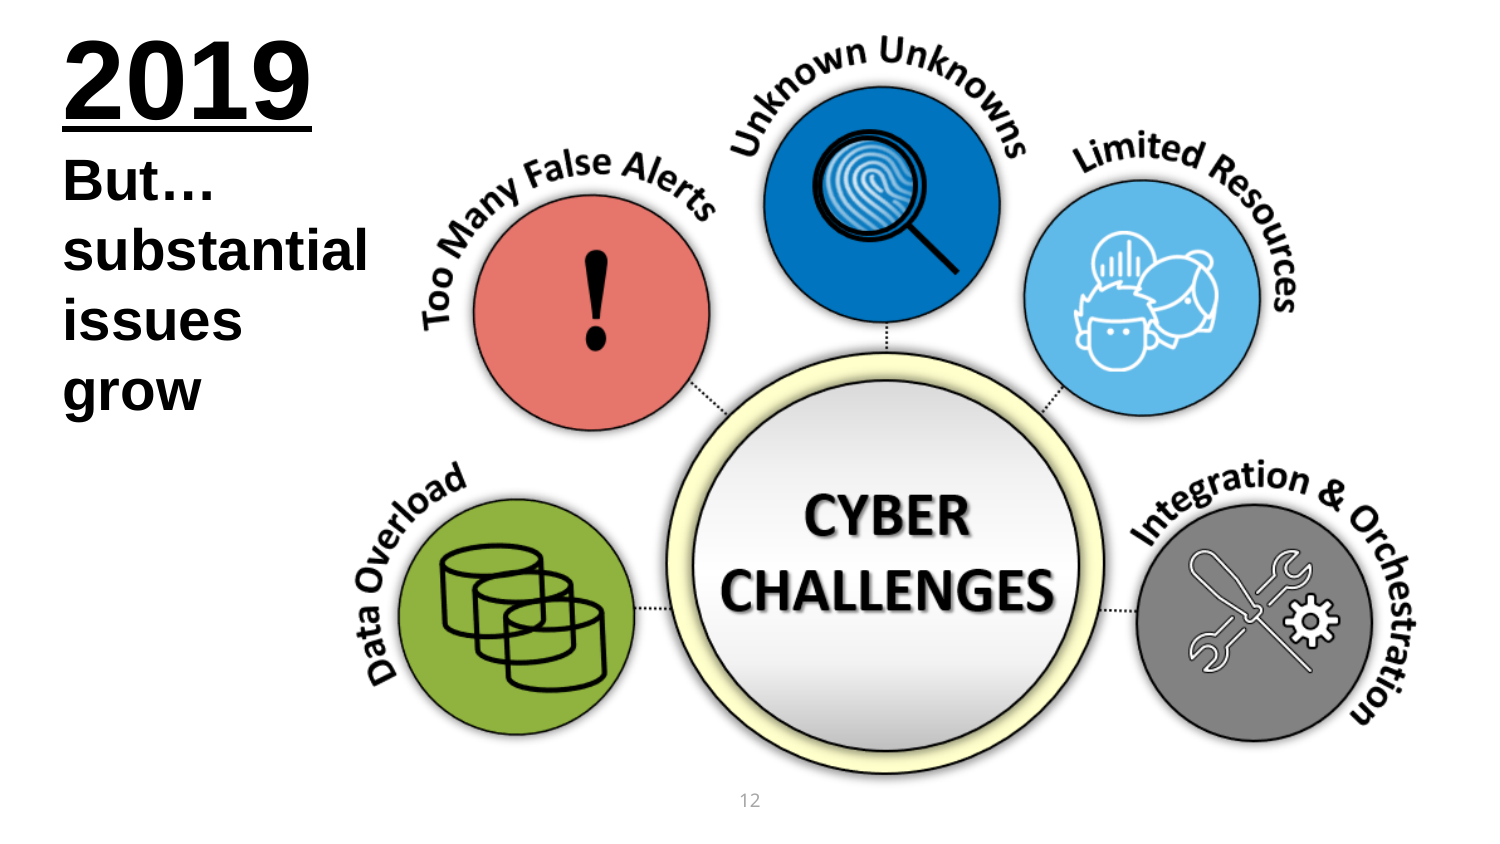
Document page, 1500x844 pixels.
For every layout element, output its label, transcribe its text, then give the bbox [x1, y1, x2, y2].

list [331, 34, 1455, 809]
text_box 2019 But… substantial issues grow [47, 0, 386, 430]
